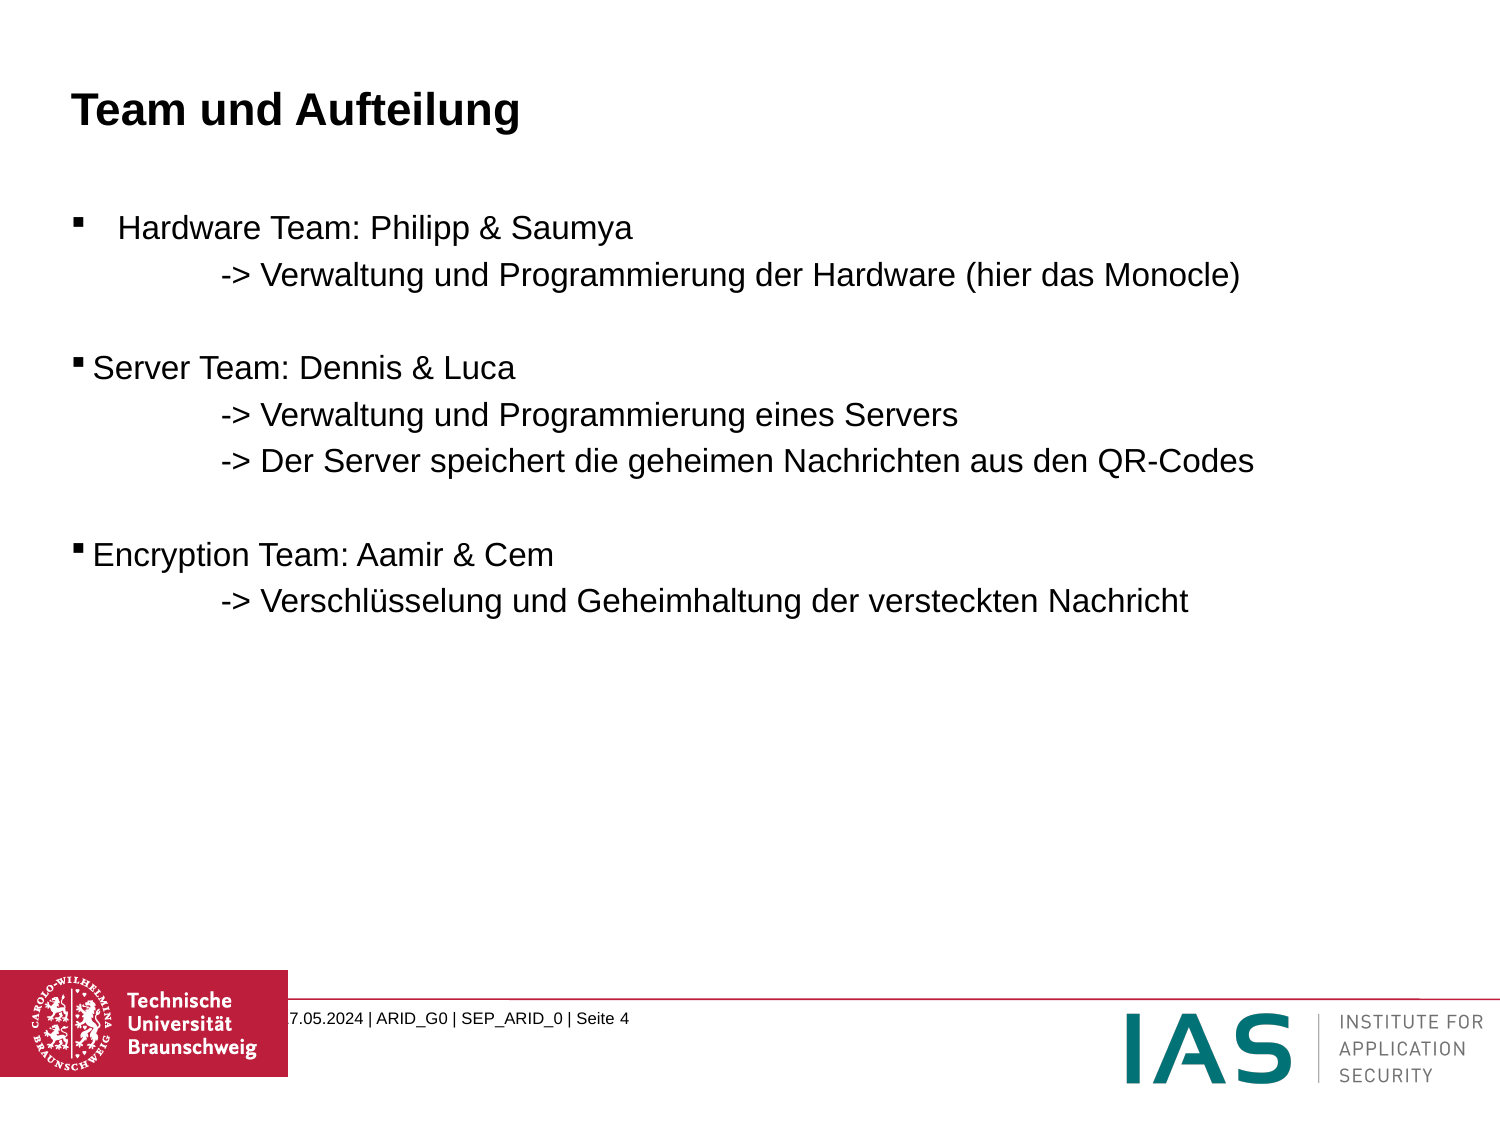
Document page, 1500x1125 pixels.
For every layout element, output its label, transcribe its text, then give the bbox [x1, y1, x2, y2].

list Hardware Team: Philipp & Saumya -> Verwaltung und Programmierung der Hardware (hier das Monocle) Server Team: Dennis & Luca -> Verwaltung und Programmierung eines Servers -> Der Server speichert die geheimen Nachrichten aus den QR-Codes Encryption Team: Aamir & Cem -> Verschlüsselung und Geheimhaltung der versteckten Nachricht [70, 206, 1445, 945]
picture [0, 970, 288, 1077]
title Team und Aufteilung [70, 18, 1445, 135]
picture [1104, 993, 1500, 1100]
